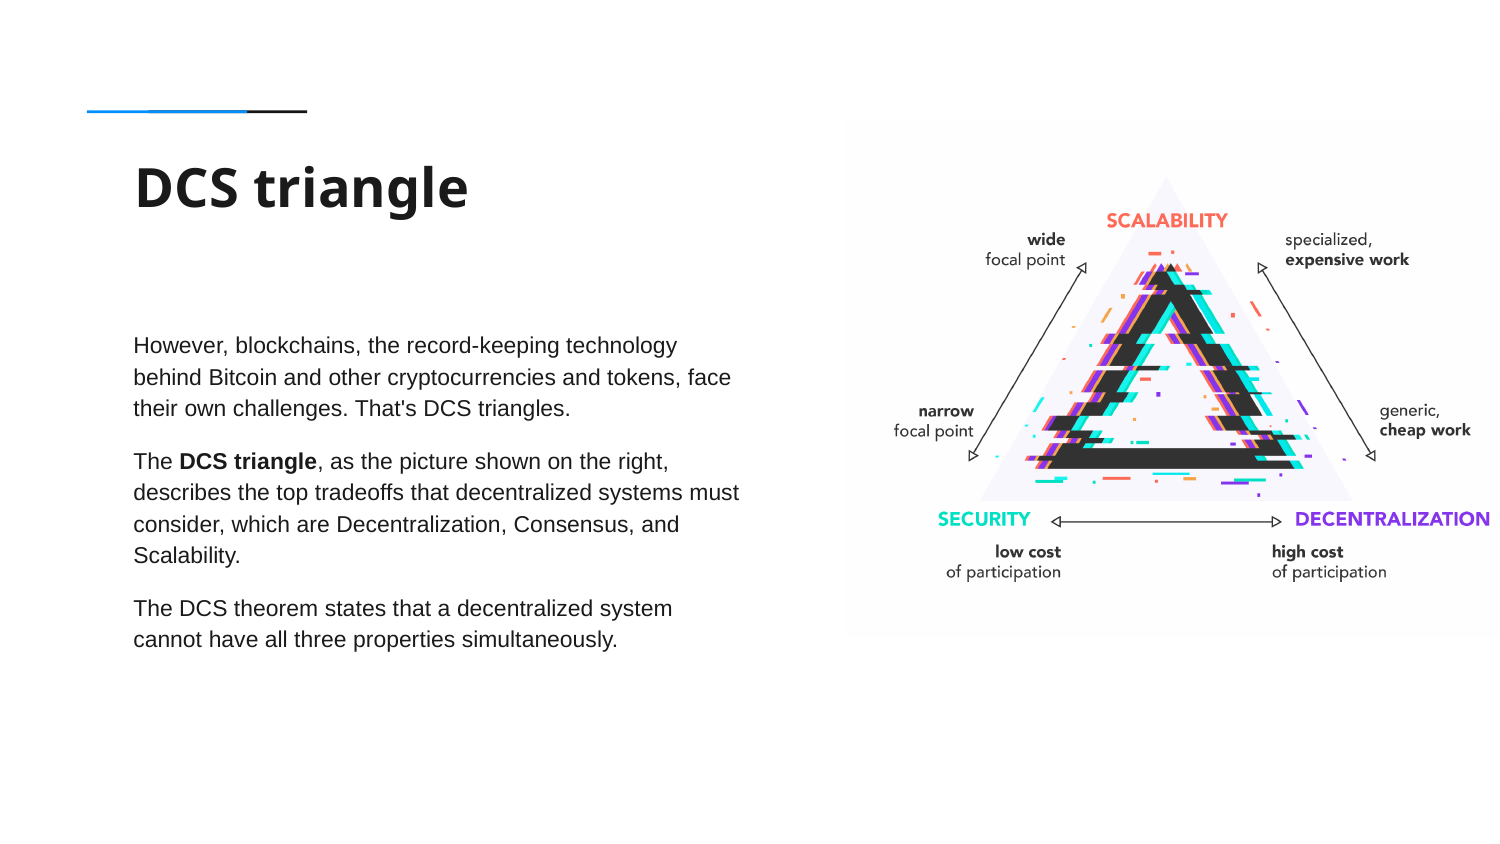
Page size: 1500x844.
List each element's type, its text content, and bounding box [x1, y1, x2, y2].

text_box However, blockchains, the record-keeping technology behind Bitcoin and other cryptocurrencies and tokens, face their own challenges. That's DCS triangles. The DCS triangle, as the picture shown on the right, describes the top tradeoffs that decentralized systems must consider, which are Decentralization, Consensus, and Scalability. The DCS theorem states that a decentralized system cannot have all three properties simultaneously. [118, 311, 757, 655]
picture [844, 119, 1500, 637]
text_box DCS triangle [119, 128, 838, 299]
